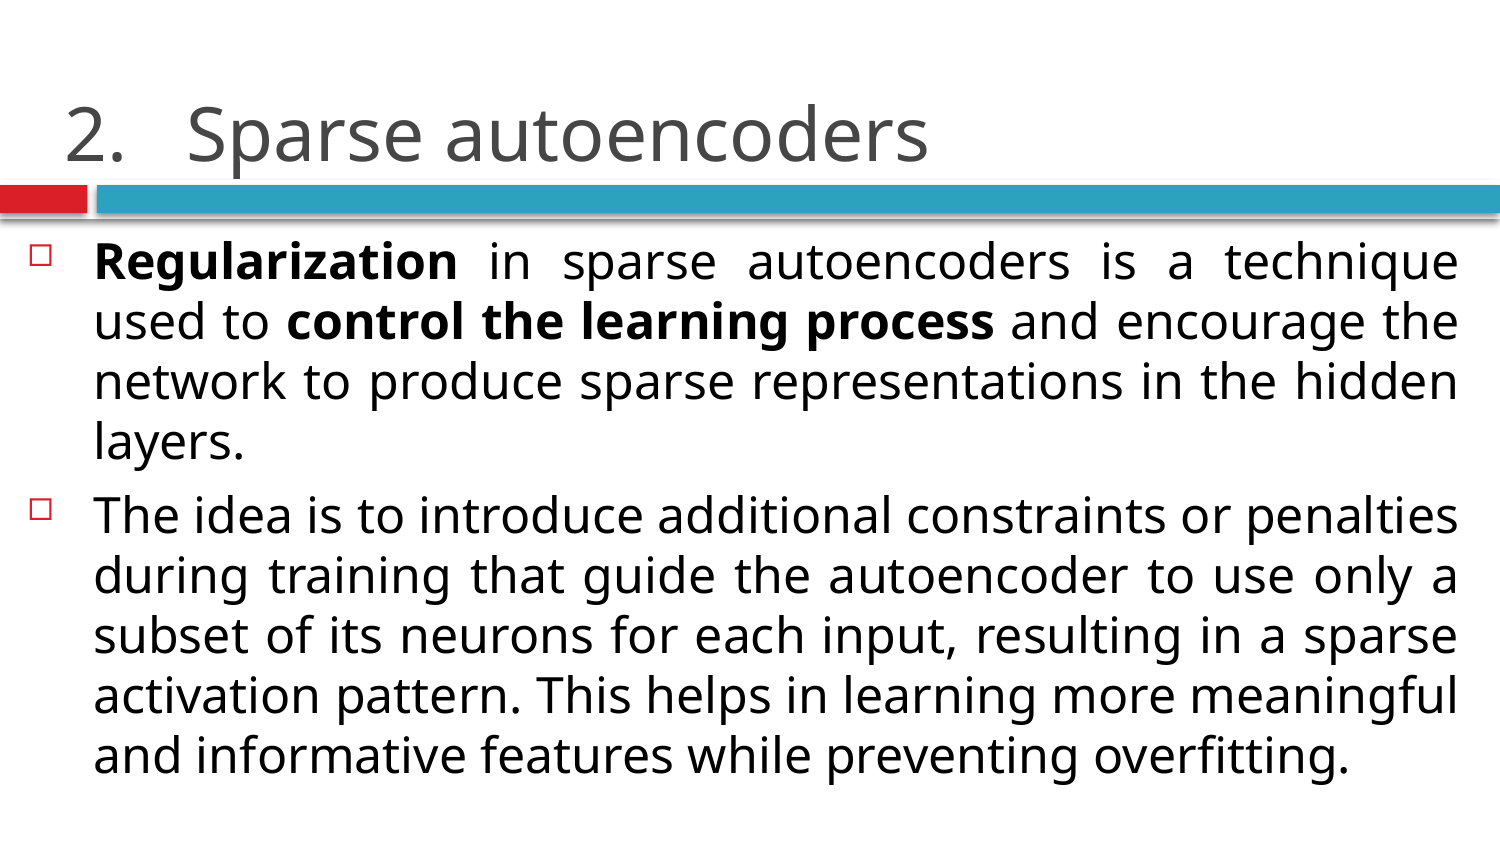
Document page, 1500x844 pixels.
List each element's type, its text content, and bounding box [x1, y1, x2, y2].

list Regularization in sparse autoencoders is a technique used to control the learning process and encourage the network to produce sparse representations in the hidden layers. The idea is to introduce additional constraints or penalties during training that guide the autoencoder to use only a subset of its neurons for each input, resulting in a sparse activation pattern. This helps in learning more meaningful and informative features while preventing overfitting. [12, 221, 1475, 822]
title Sparse autoencoders [12, 19, 1438, 185]
